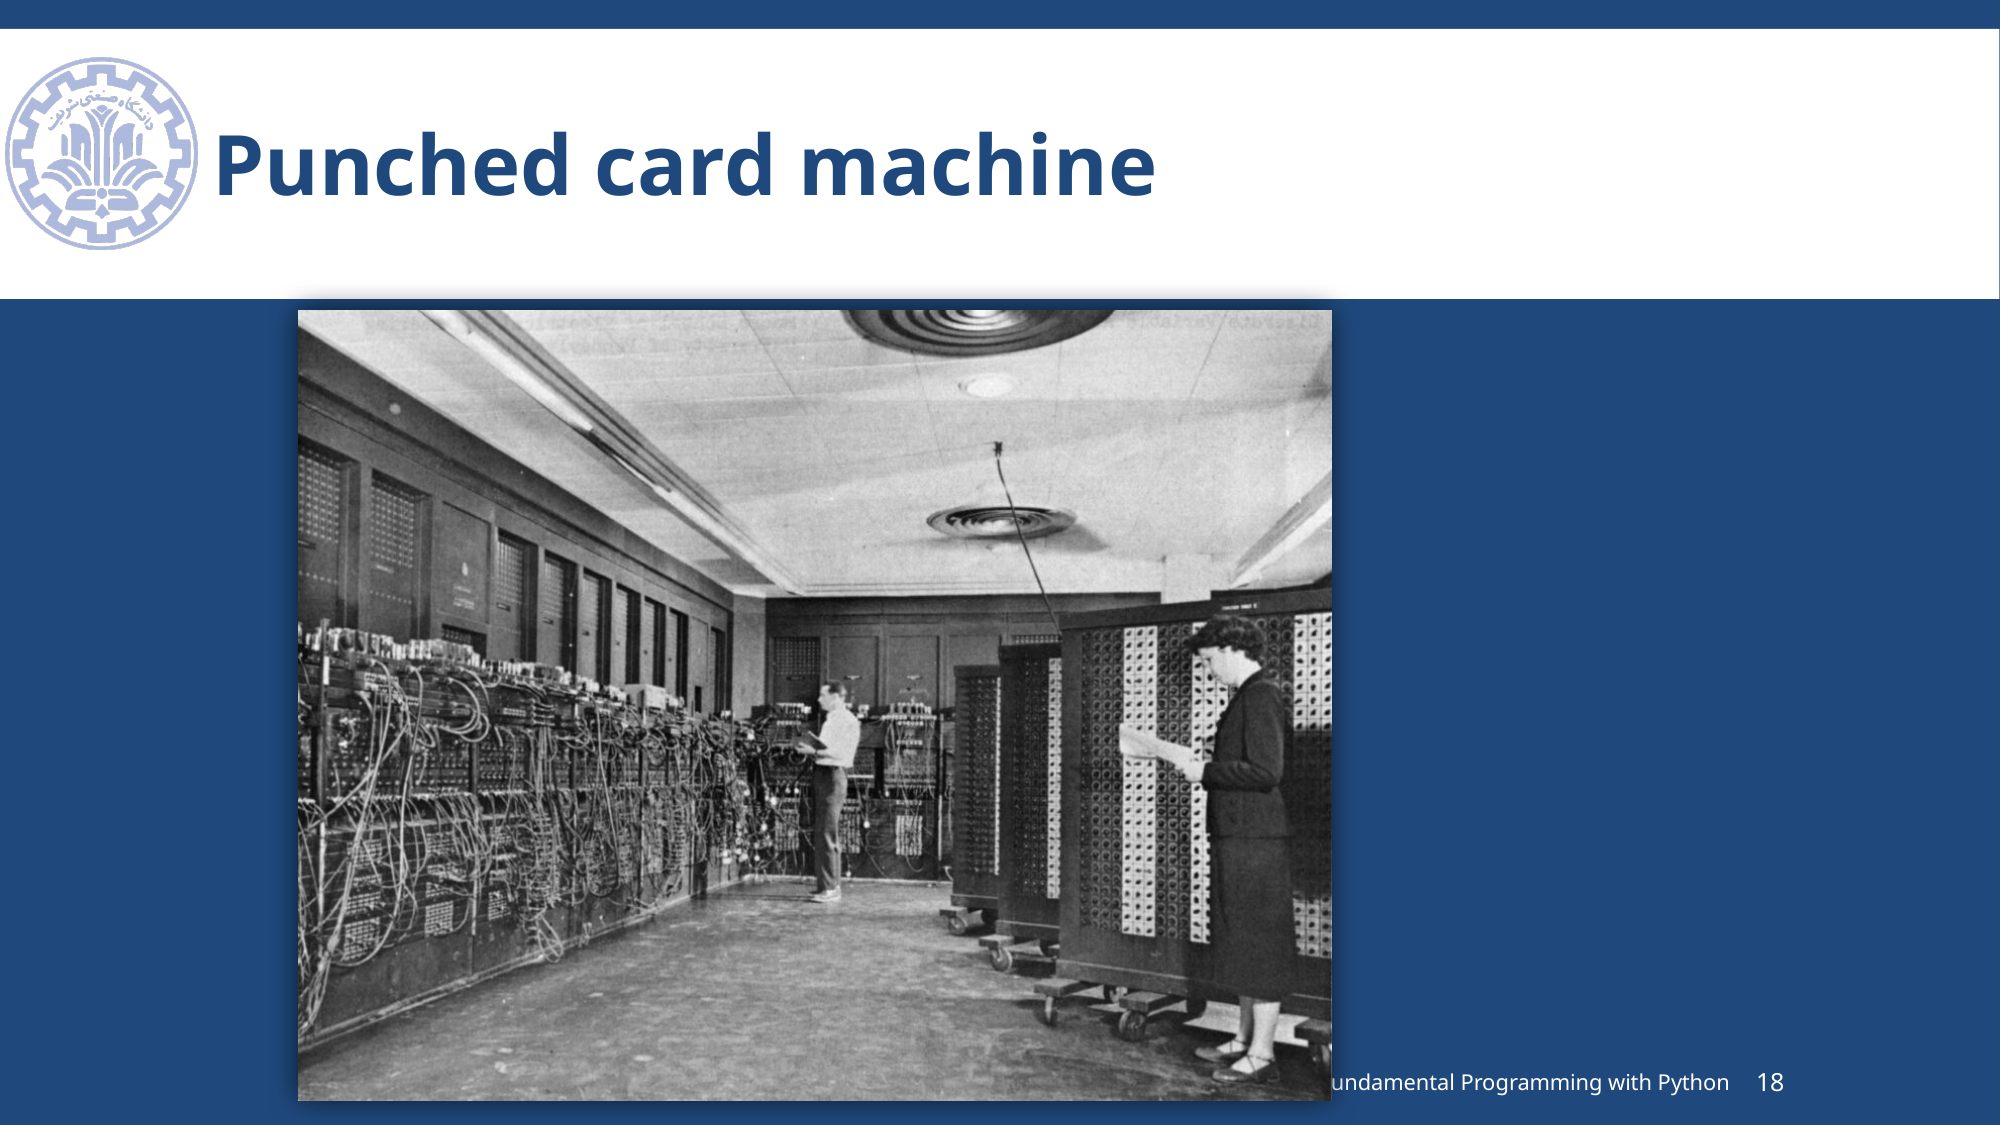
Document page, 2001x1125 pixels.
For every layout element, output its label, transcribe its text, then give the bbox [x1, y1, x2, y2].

footer Fundamental Programming with Python [1339, 1053, 1746, 1114]
picture [298, 310, 1332, 1101]
title Punched card machine [197, 46, 1803, 295]
slide_number 18 [1748, 1053, 1904, 1114]
